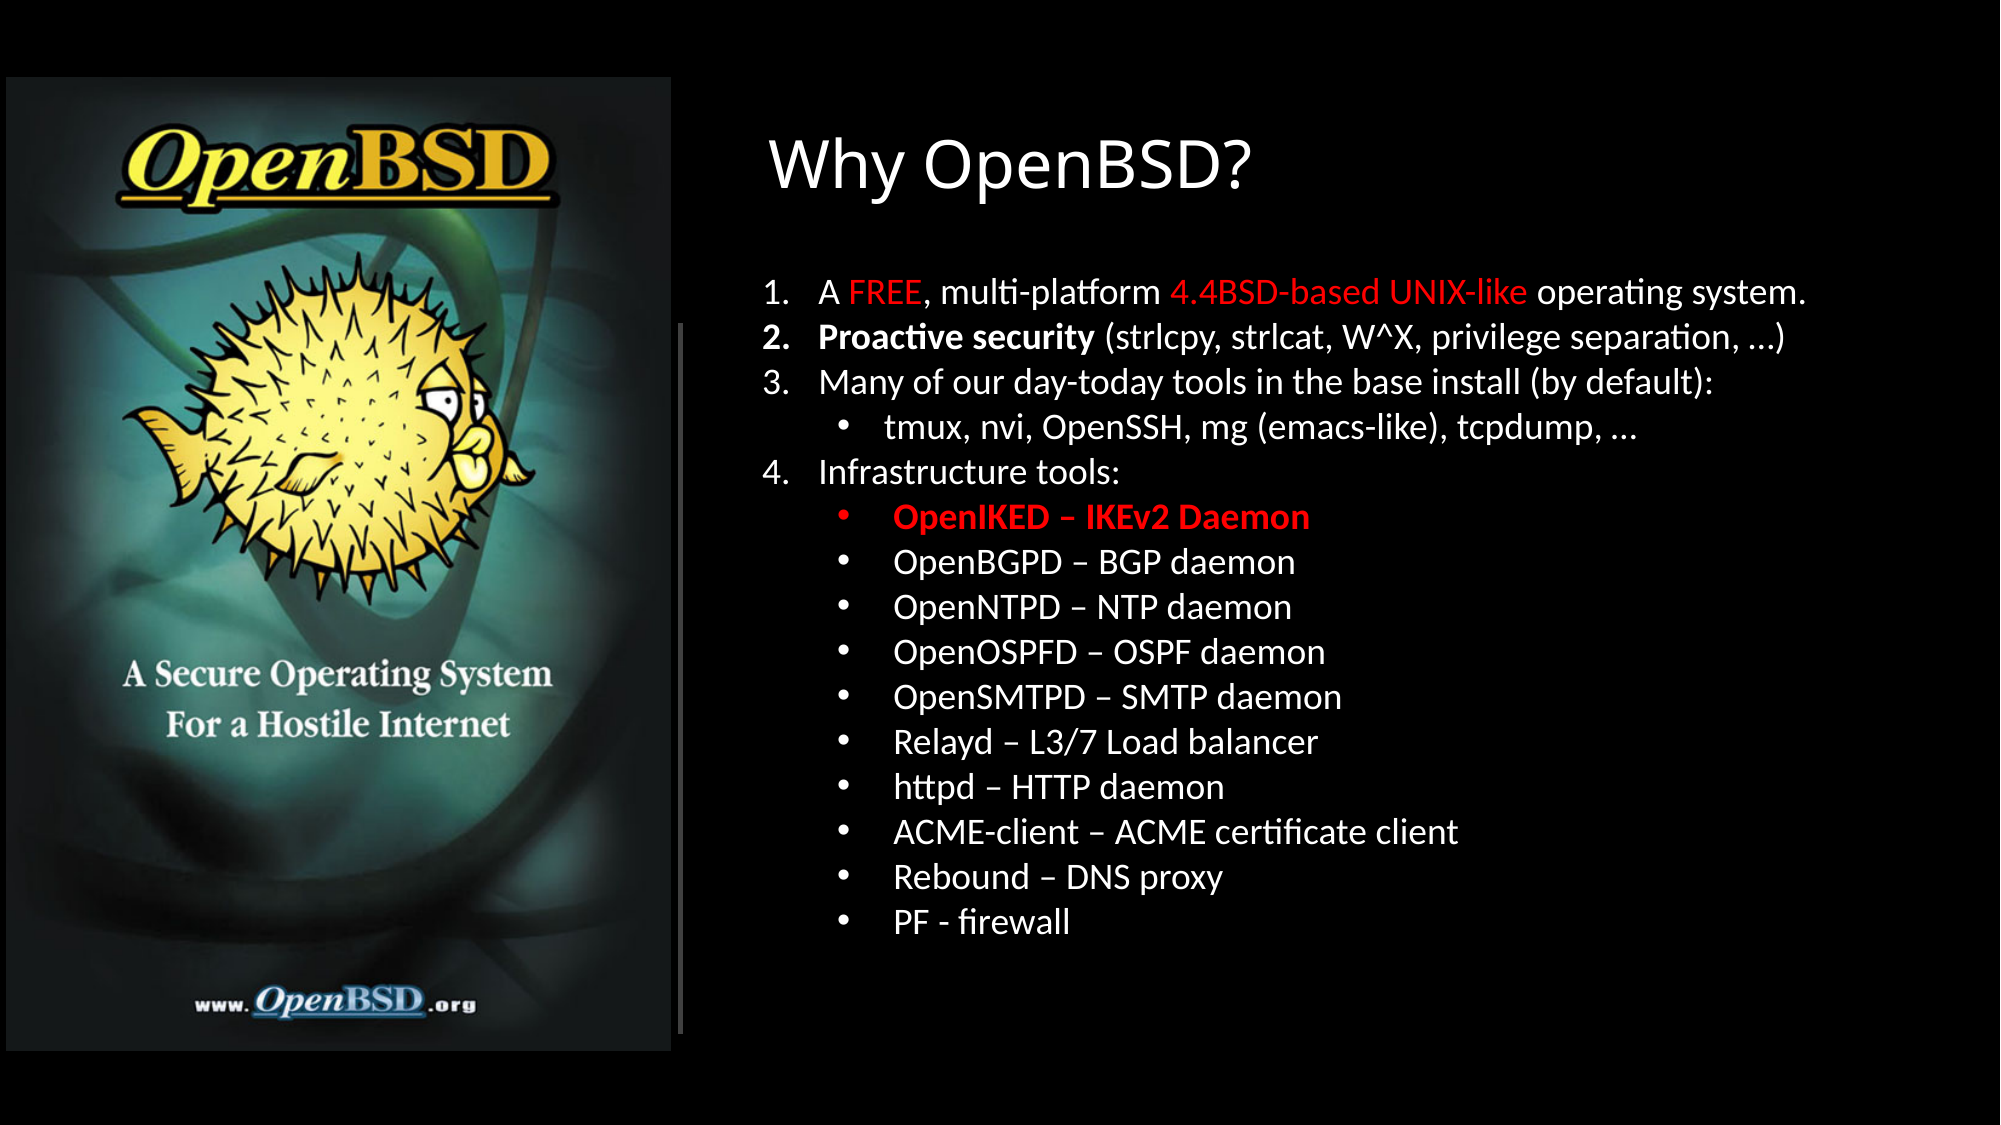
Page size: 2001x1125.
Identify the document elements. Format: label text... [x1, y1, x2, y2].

title Why OpenBSD? [671, 105, 1931, 228]
picture [6, 77, 671, 1051]
text_box A FREE, multi-platform 4.4BSD-based UNIX-like operating system. Proactive security (strlcpy, strlcat, W^X, privilege separation, …) Many of our day-today tools in the base install (by default): tmux, nvi, OpenSSH, mg (emacs-like), tcpdump, … Infrastructure tools: OpenIKED – IKEv2 Daemon OpenBGPD – BGP daemon OpenNTPD – NTP daemon OpenOSPFD – OSPF daemon OpenSMTPD – SMTP daemon Relayd – L3/7 Load balancer httpd – HTTP daemon ACME-client – ACME certificate client Rebound – DNS proxy PF - firewall [747, 259, 1962, 950]
